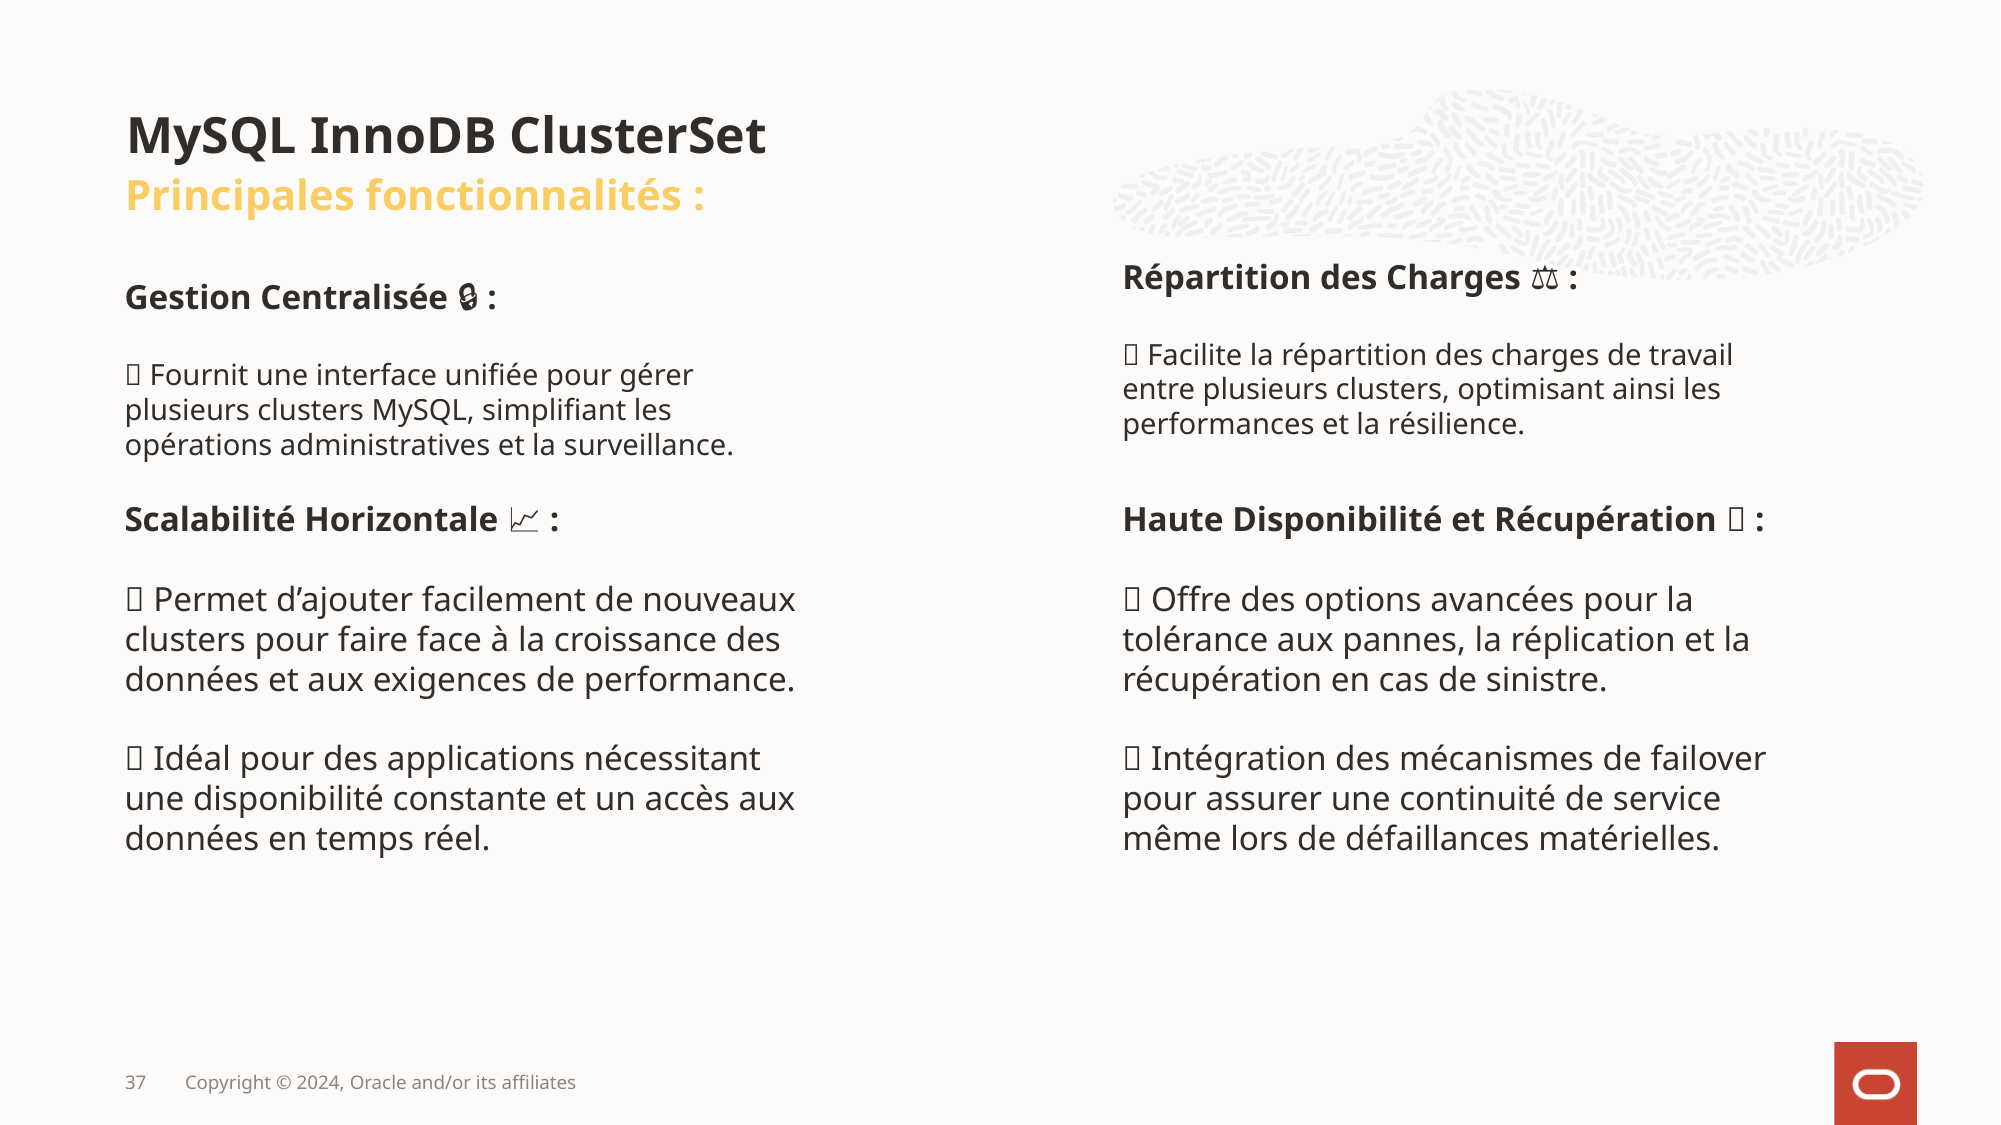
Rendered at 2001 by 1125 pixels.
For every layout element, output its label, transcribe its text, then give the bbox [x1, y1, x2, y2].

slide_number 37 [125, 1053, 185, 1114]
text_box Haute Disponibilité et Récupération 🔄 : ✅ Offre des options avancées pour la tolérance aux pannes, la réplication et la récupération en cas de sinistre. ✅ Intégration des mécanismes de failover pour assurer une continuité de service même lors de défaillances matérielles. [1107, 490, 1827, 910]
text_box Principales fonctionnalités : [125, 166, 1877, 221]
text_box Scalabilité Horizontale 📈 : ✅ Permet d’ajouter facilement de nouveaux clusters pour faire face à la croissance des données et aux exigences de performance. ✅ Idéal pour des applications nécessitant une disponibilité constante et un accès aux données en temps réel. [109, 490, 829, 950]
picture [1100, 44, 1934, 300]
text_box Répartition des Charges ⚖️ : ✅ Facilite la répartition des charges de travail entre plusieurs clusters, optimisant ainsi les performances et la résilience. [1107, 248, 1827, 448]
footer Copyright © 2024, Oracle and/or its affiliates [185, 1053, 1128, 1114]
title MySQL InnoDB ClusterSet [126, 29, 1877, 165]
text_box Gestion Centralisée 🔒 : ✅ Fournit une interface unifiée pour gérer plusieurs clusters MySQL, simplifiant les opérations administratives et la surveillance. [109, 268, 829, 490]
